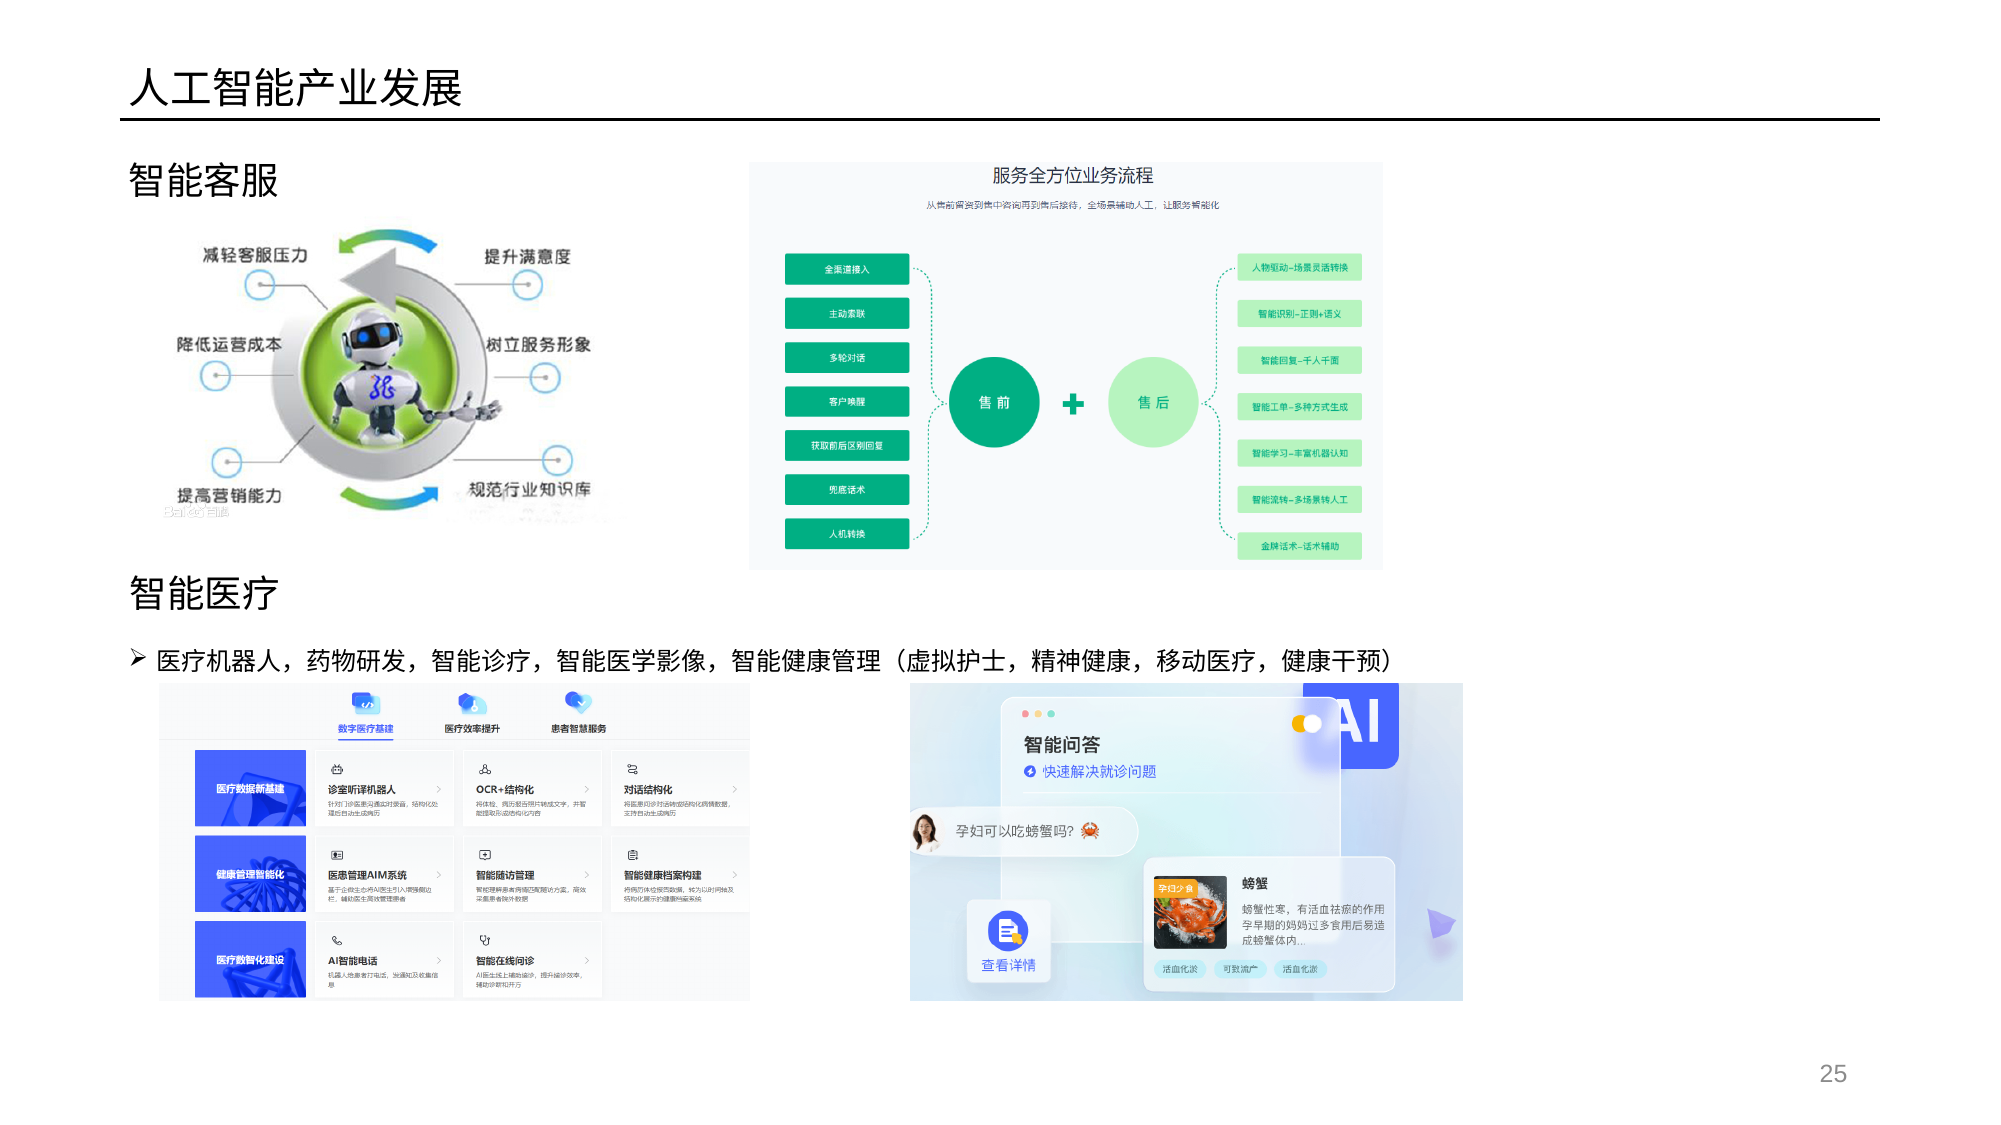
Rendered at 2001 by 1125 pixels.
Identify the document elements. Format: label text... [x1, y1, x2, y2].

title 人工智能产业发展 [114, 59, 1813, 120]
slide_number 25 [1412, 1042, 1863, 1103]
picture [159, 683, 750, 1001]
text_box 智能医疗 [114, 562, 295, 623]
picture [140, 200, 638, 532]
picture [910, 683, 1463, 1001]
text_box 医疗机器人，药物研发，智能诊疗，智能医学影像，智能健康管理（虚拟护士，精神健康，移动医疗，健康干预） [113, 623, 1706, 683]
text_box 智能客服 [114, 149, 489, 210]
picture [749, 162, 1383, 570]
